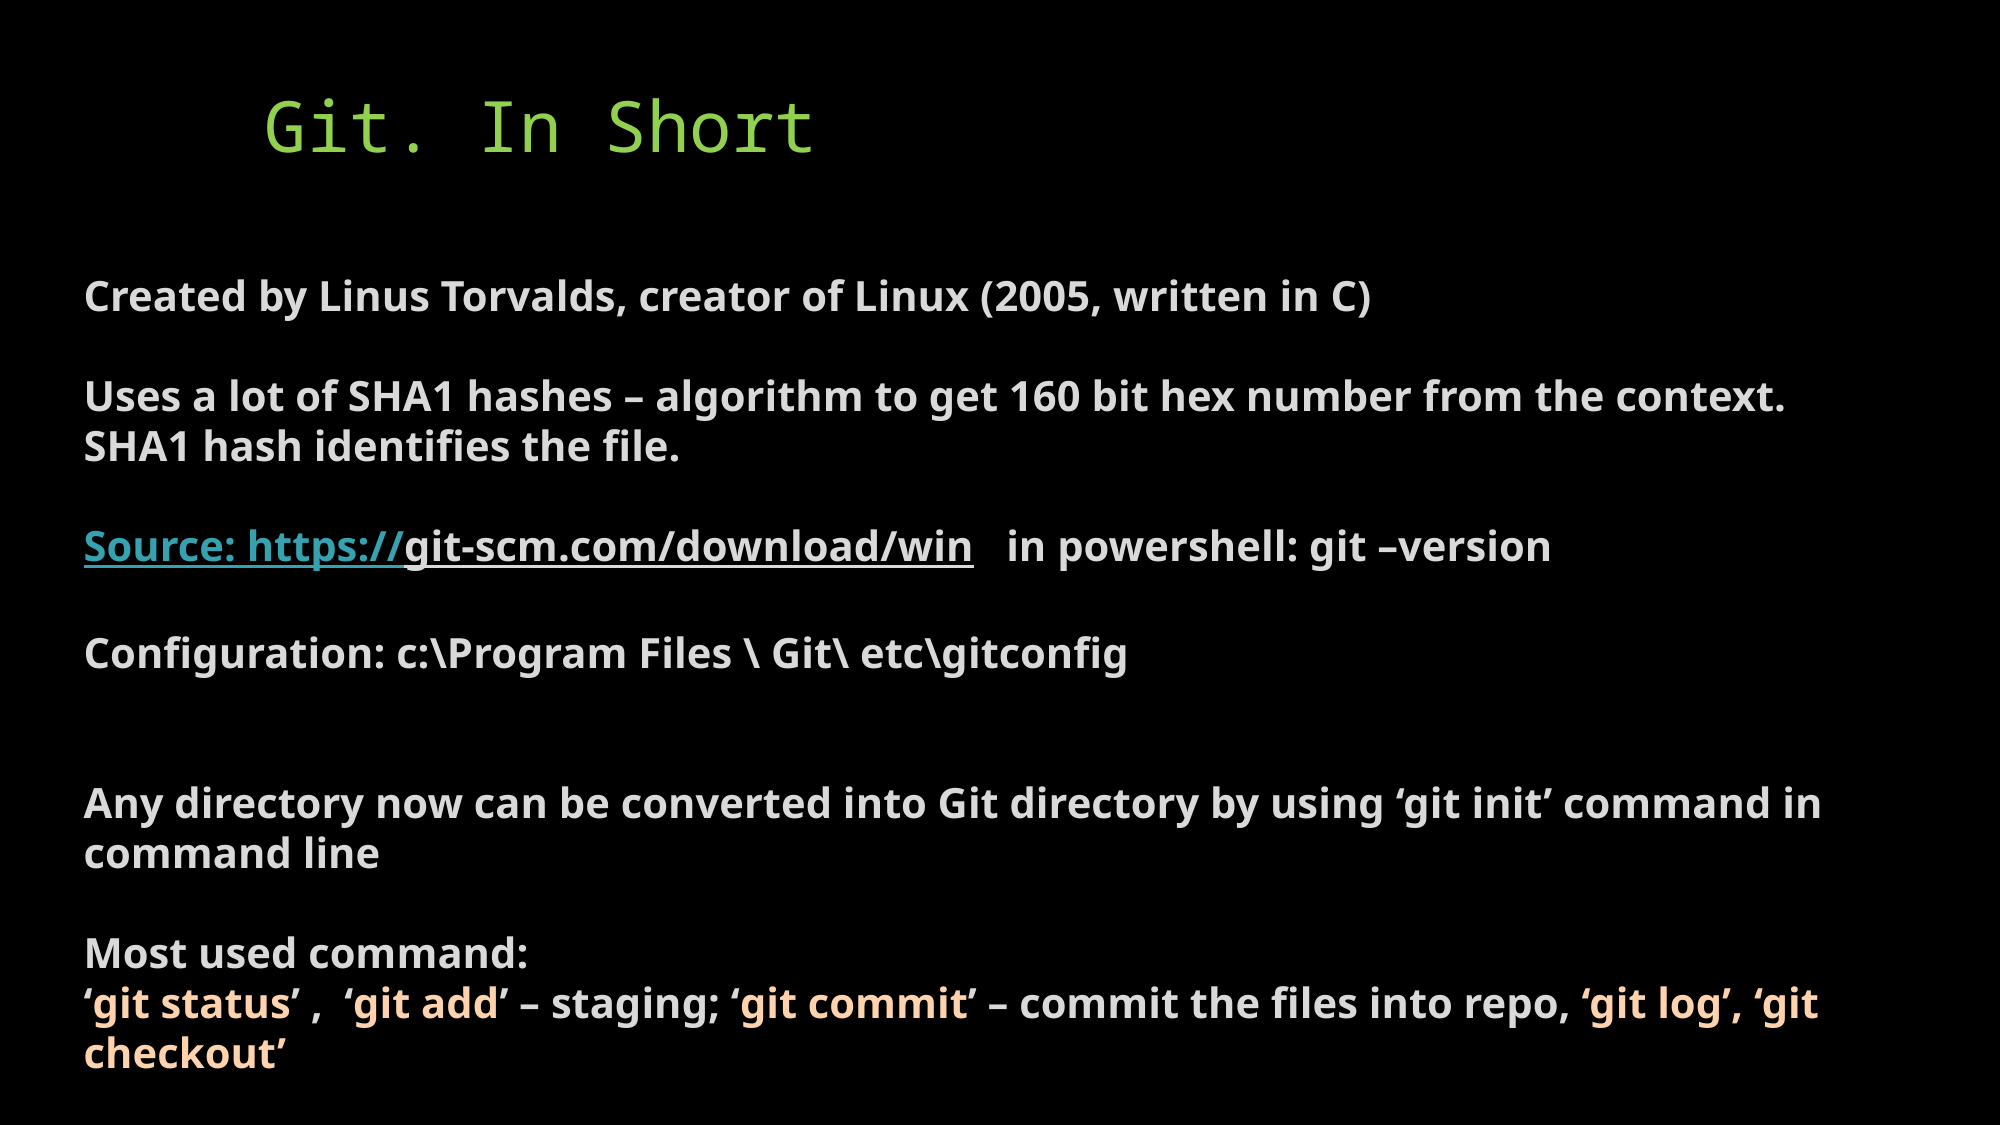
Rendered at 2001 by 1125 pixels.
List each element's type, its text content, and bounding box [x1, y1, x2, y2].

text_box Created by Linus Torvalds, creator of Linux (2005, written in C) Uses a lot of SHA1 hashes – algorithm to get 160 bit hex number from the context. SHA1 hash identifies the file. Source: https://git-scm.com/download/win in powershell: git –version Configuration: c:\Program Files \ Git\ etc\gitconfig Any directory now can be converted into Git directory by using ‘git init’ command in command line Most used command: ‘git status’ , ‘git add’ – staging; ‘git commit’ – commit the files into repo, ‘git log’, ‘git checkout’ [68, 262, 1994, 1125]
title Git. In Short [249, 75, 1750, 175]
